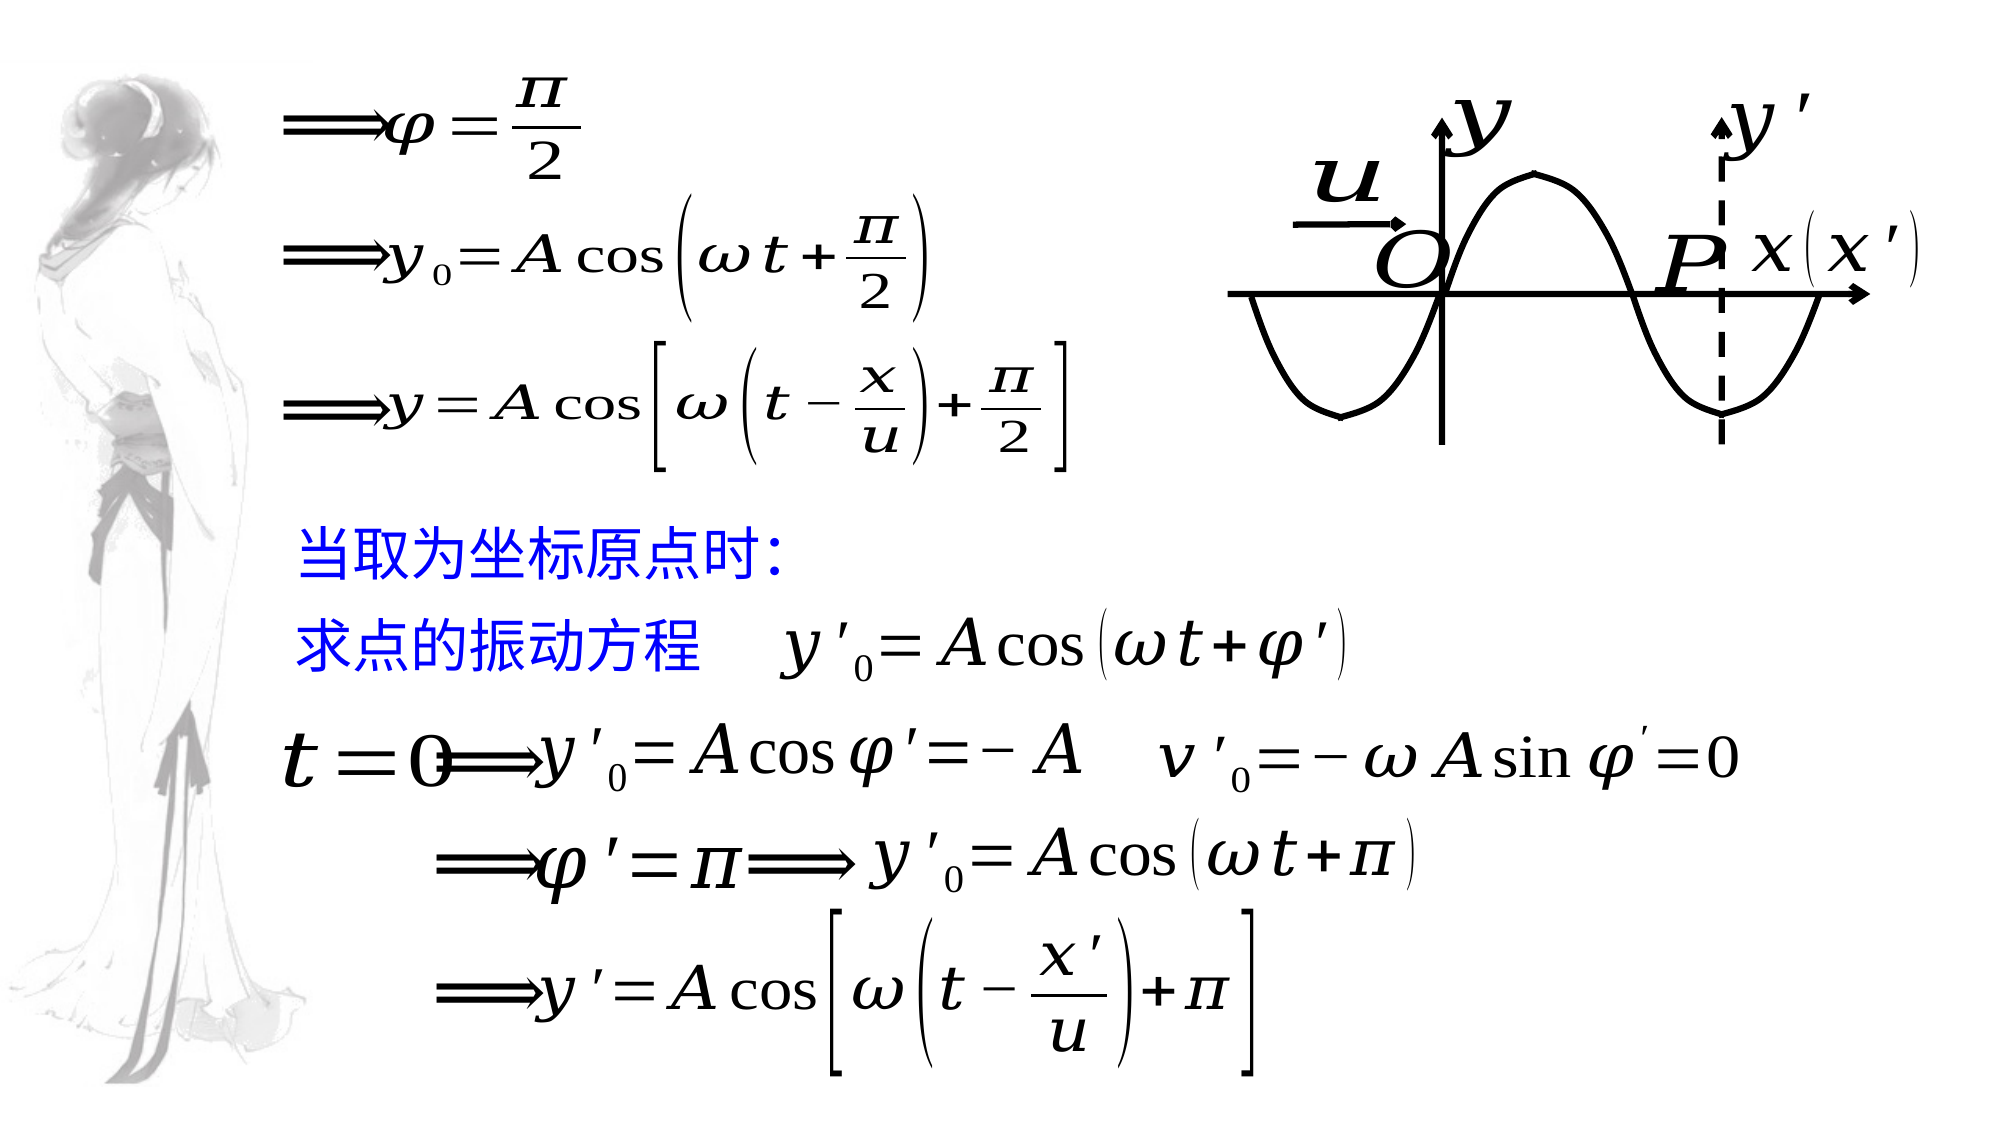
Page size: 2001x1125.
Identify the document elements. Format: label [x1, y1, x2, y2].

picture [0, 58, 313, 1087]
picture [294, 750, 313, 783]
text_box [1227, 72, 1922, 445]
